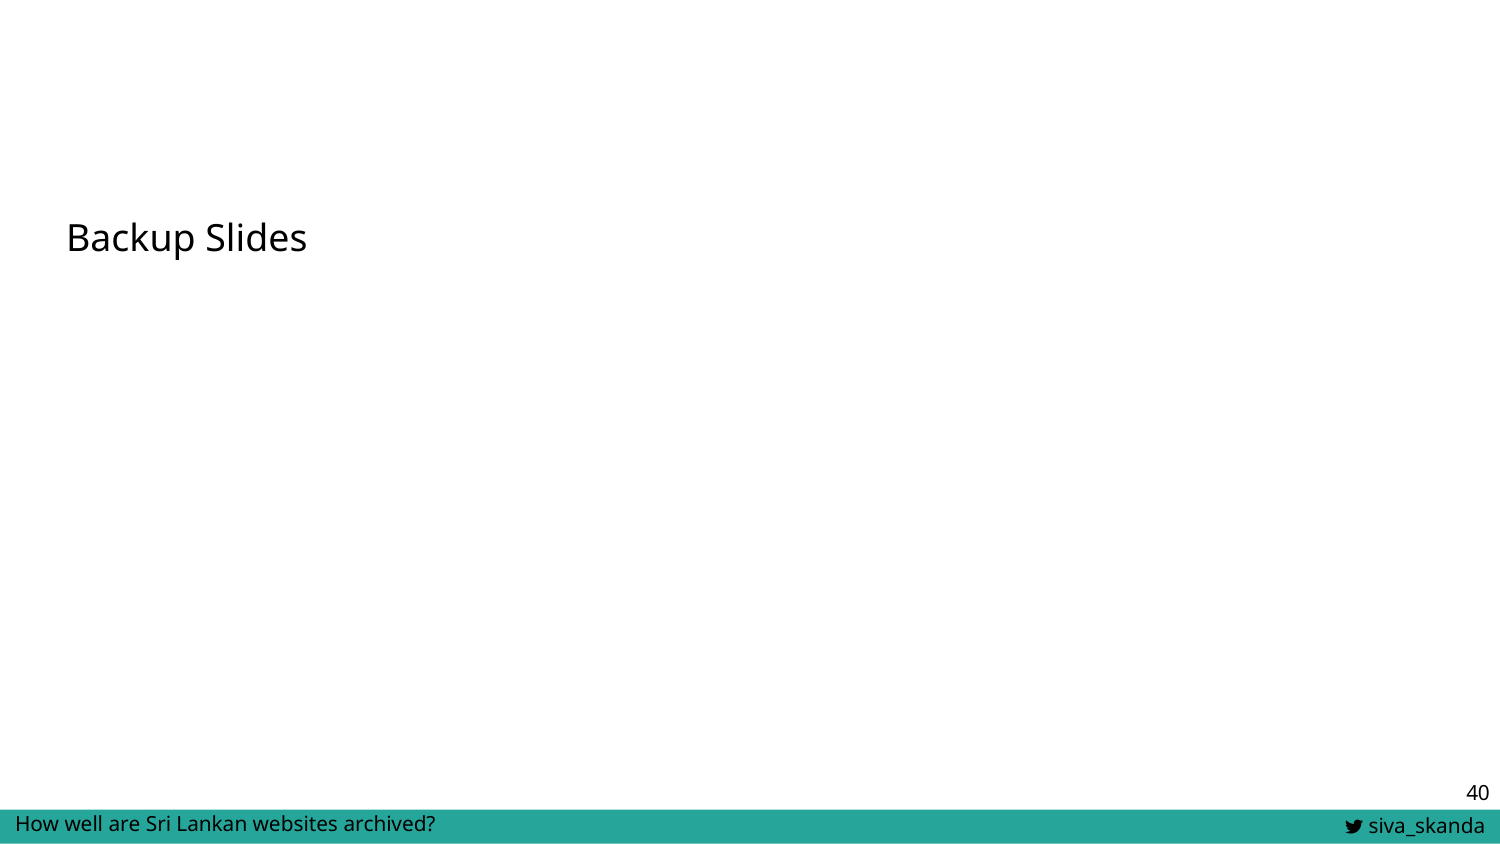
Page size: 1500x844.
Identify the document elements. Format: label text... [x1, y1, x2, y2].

list Backup Slides [51, 192, 1449, 750]
picture [1345, 818, 1363, 835]
slide_number ‹#› [1414, 761, 1500, 826]
